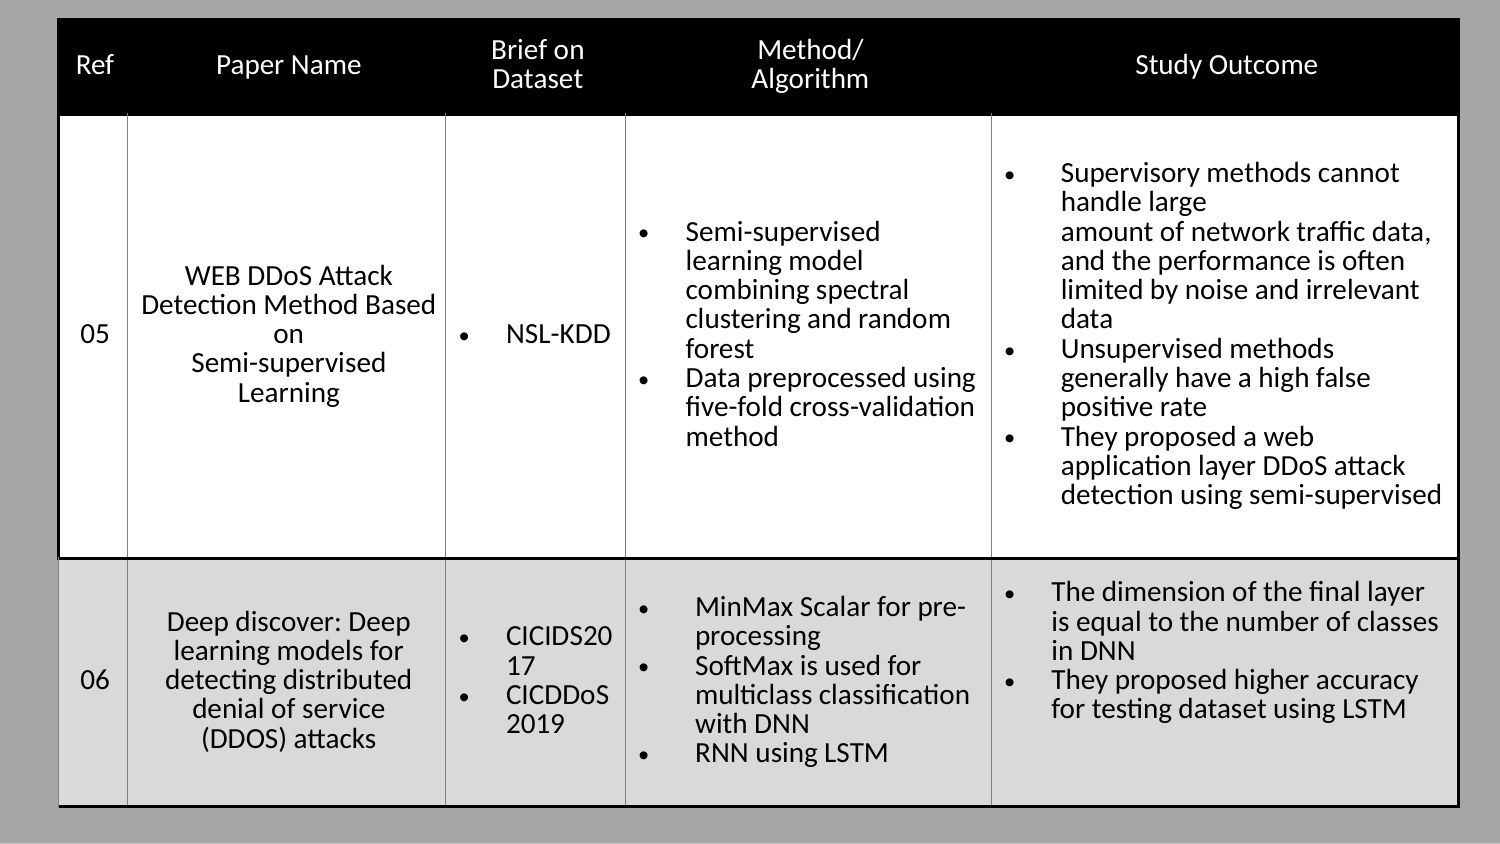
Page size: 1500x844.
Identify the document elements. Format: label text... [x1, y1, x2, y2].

table_cell WEB DDoS Attack Detection Method Based on Semi-supervised Learning [128, 116, 445, 557]
text_box [0, 0, 1500, 844]
table_header Paper Name [129, 21, 445, 113]
table_cell CICIDS2017 CICDDoS2019 [446, 560, 625, 805]
table_cell 06 [59, 560, 127, 805]
table_cell MinMax Scalar for pre-processing SoftMax is used for multiclass classification with DNN RNN using LSTM [626, 560, 991, 805]
table_cell Semi-supervised learning model combining spectral clustering and random forest Data preprocessed using five-fold cross-validation method [626, 116, 991, 557]
table_header Ref [60, 21, 126, 113]
table_header Method/ Algorithm [627, 21, 990, 113]
table_header Brief on Dataset [447, 21, 624, 113]
table_header Study Outcome [993, 21, 1457, 113]
table_cell 05 [60, 116, 127, 557]
table_cell NSL-KDD [446, 116, 625, 557]
table_cell Supervisory methods cannot handle large amount of network traffic data, and the performance is often limited by noise and irrelevant data Unsupervised methods generally have a high false positive rate They proposed a web application layer DDoS attack detection using semi-supervised [992, 116, 1457, 557]
table_cell Deep discover: Deep learning models for detecting distributed denial of service (DDOS) attacks [128, 560, 445, 805]
table_cell The dimension of the final layer is equal to the number of classes in DNN They proposed higher accuracy for testing dataset using LSTM [992, 560, 1457, 805]
